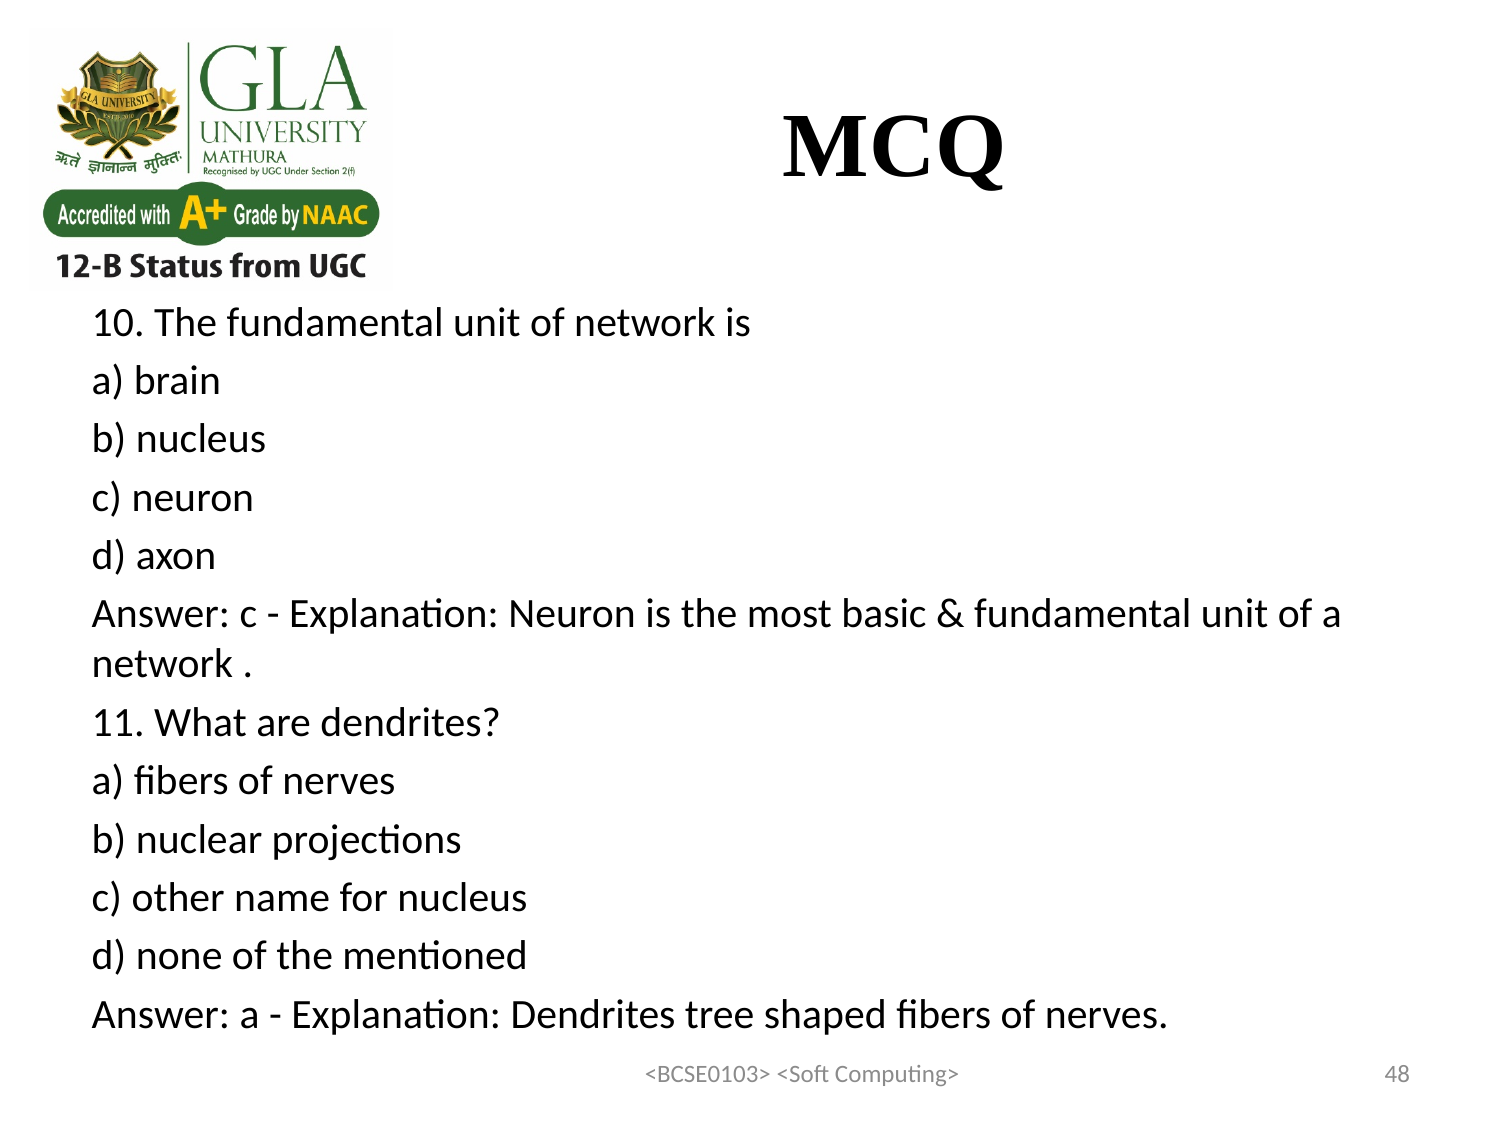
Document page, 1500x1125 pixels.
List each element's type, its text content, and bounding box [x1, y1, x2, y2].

footer <BCSE0103> <Soft Computing> [512, 1042, 1074, 1103]
picture [29, 28, 393, 291]
list 10. The fundamental unit of network is a) brain b) nucleus c) neuron d) axon Answer: c - Explanation: Neuron is the most basic & fundamental unit of a network . 11. What are dendrites? a) fibers of nerves b) nuclear projections c) other name for nucleus d) none of the mentioned Answer: a - Explanation: Dendrites tree shaped fibers of nerves. [76, 287, 1478, 1030]
slide_number 48 [1074, 1042, 1425, 1103]
title MCQ [289, 12, 1500, 268]
